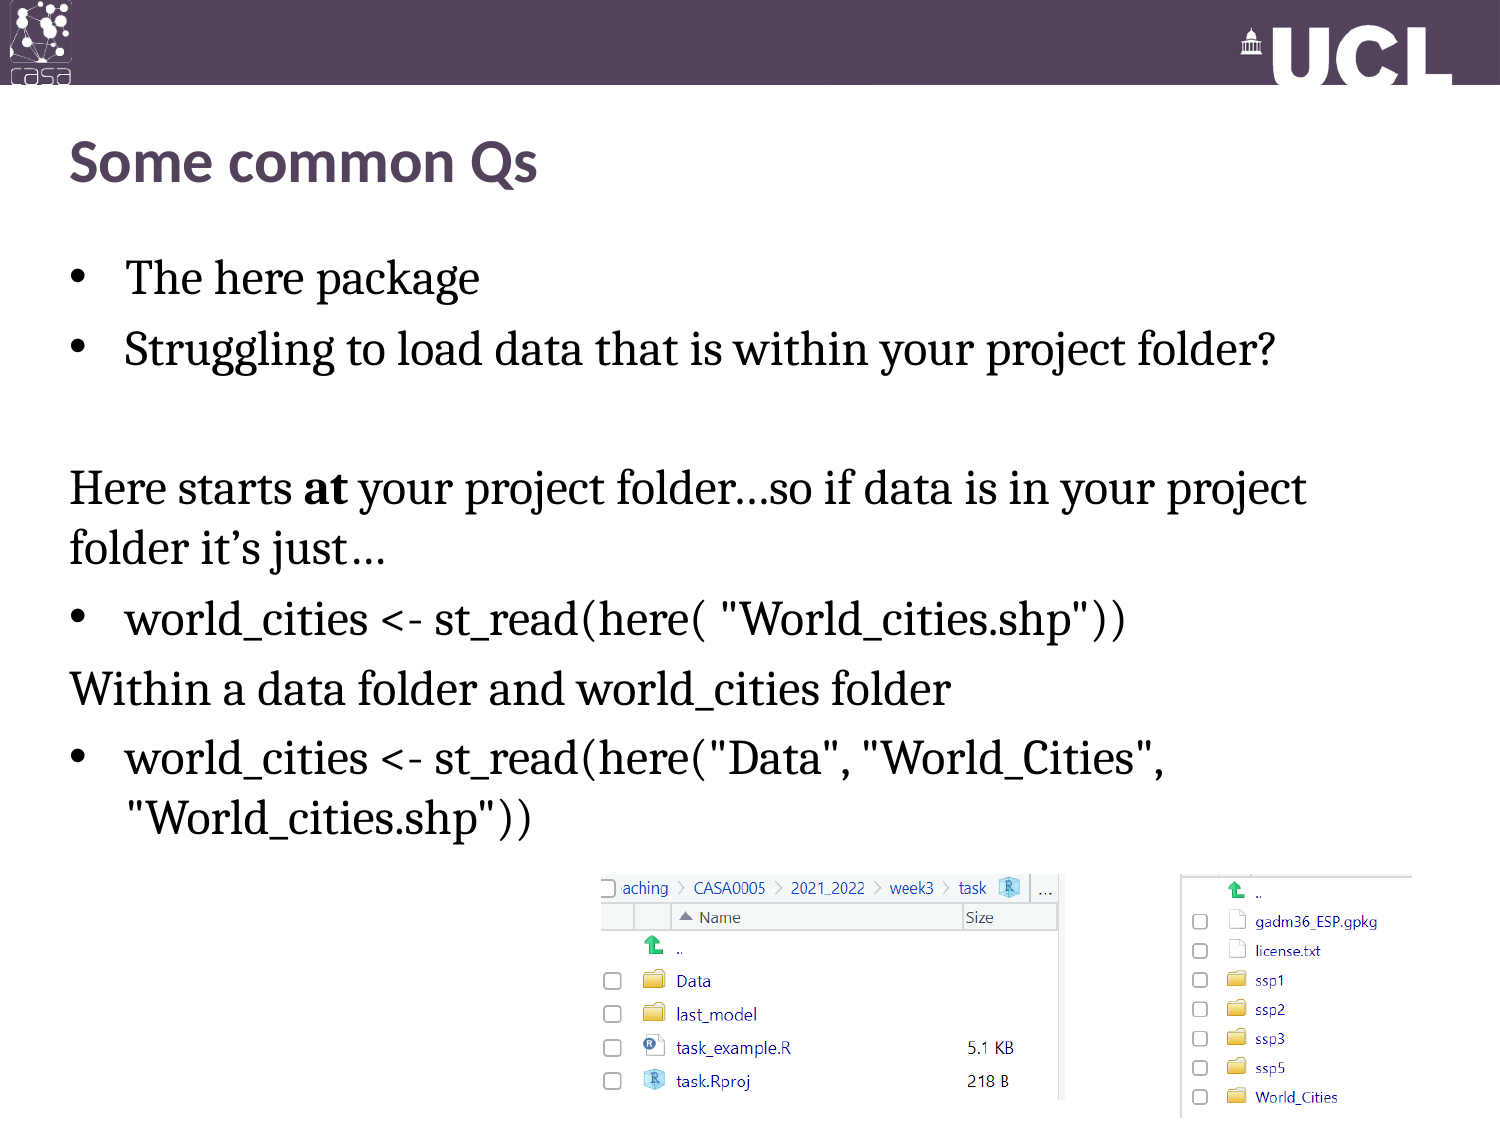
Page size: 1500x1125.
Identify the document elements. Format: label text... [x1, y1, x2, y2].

picture [600, 874, 1066, 1101]
picture [0, 0, 1500, 85]
title Some common Qs [54, 112, 1447, 213]
list The here package Struggling to load data that is within your project folder? Here starts at your project folder…so if data is in your project folder it’s just… world_cities <- st_read(here( "World_cities.shp")) Within a data folder and world_cities folder world_cities <- st_read(here("Data", "World_Cities", "World_cities.shp")) [54, 237, 1447, 1100]
picture [1179, 874, 1412, 1118]
